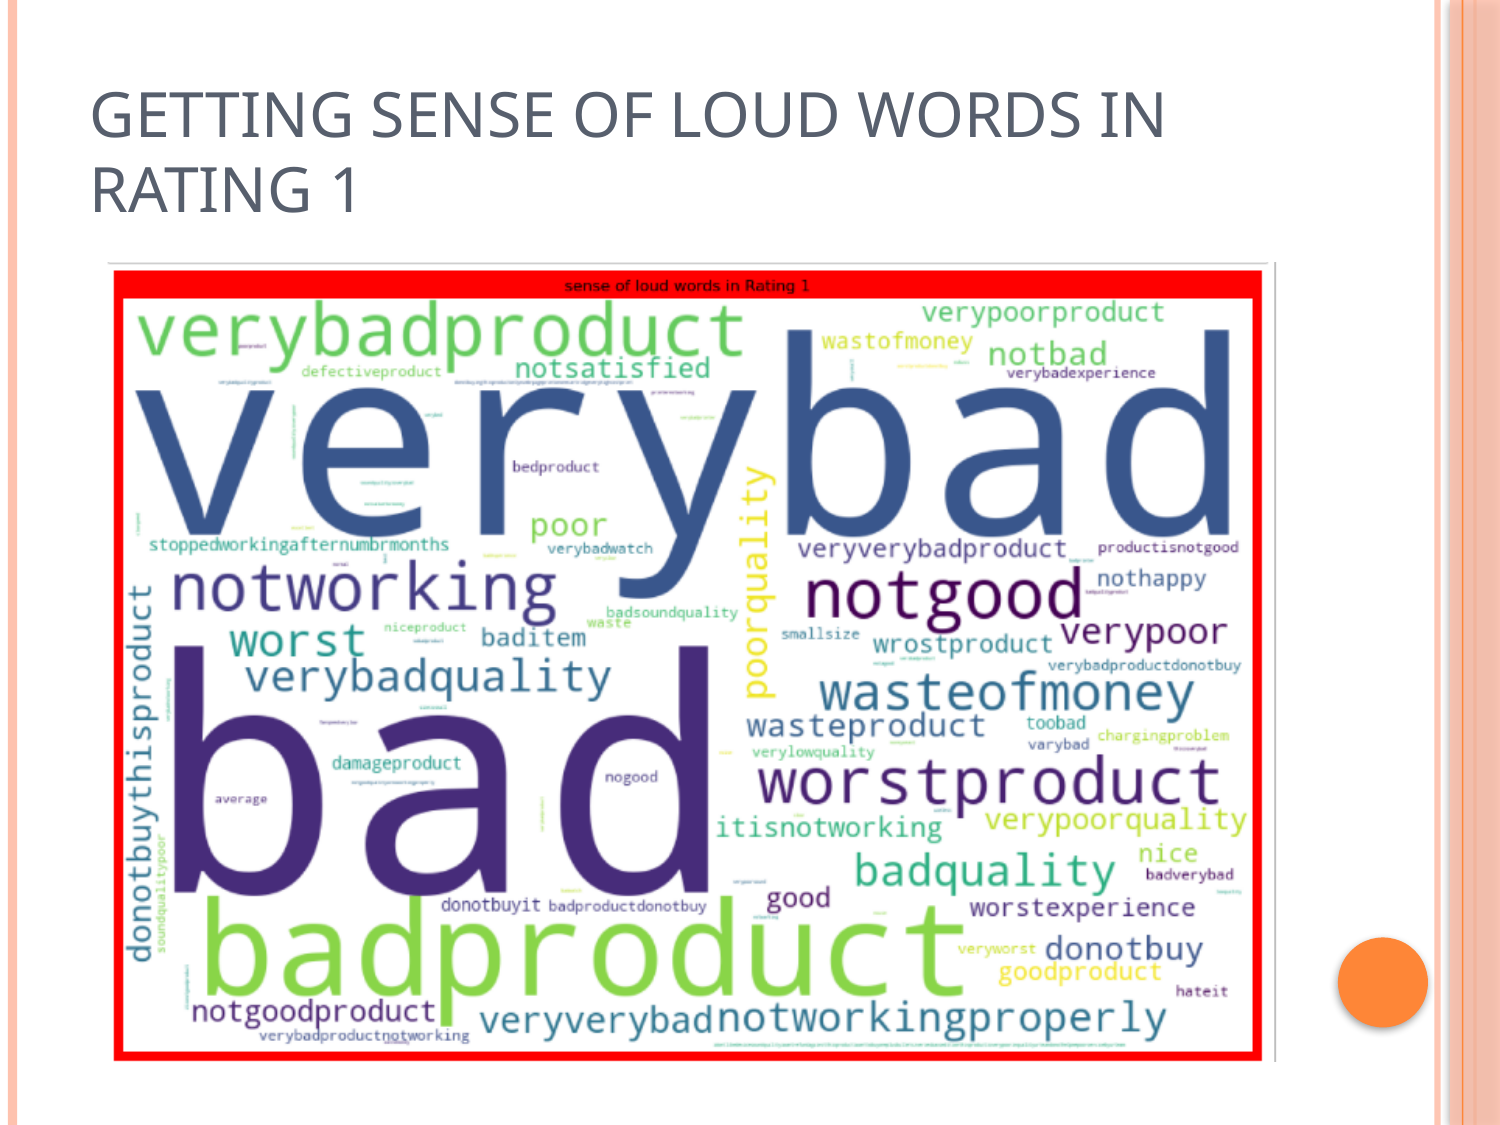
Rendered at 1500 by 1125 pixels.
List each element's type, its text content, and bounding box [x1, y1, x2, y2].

title Getting sense of loud words in Rating 1 [75, 45, 1300, 233]
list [94, 261, 1281, 1063]
